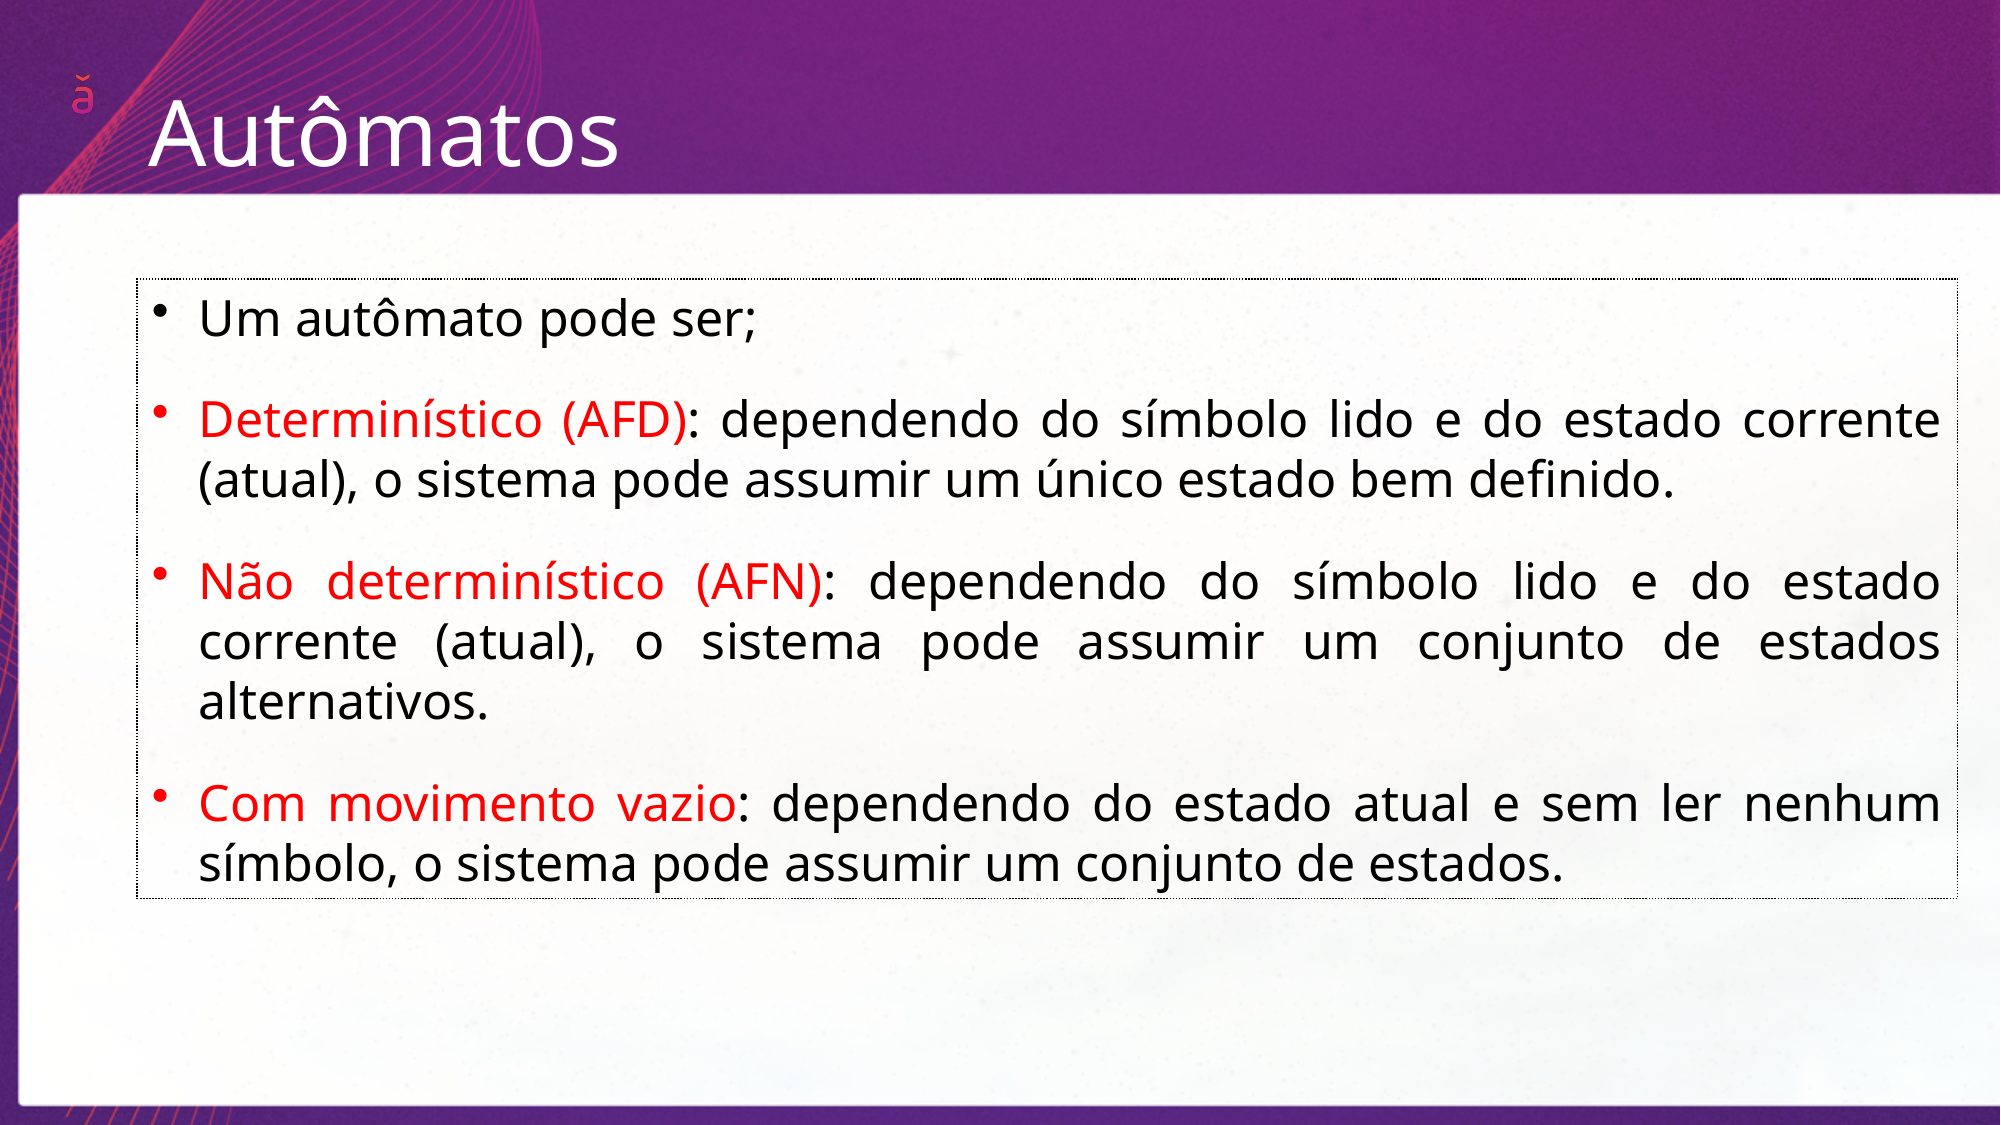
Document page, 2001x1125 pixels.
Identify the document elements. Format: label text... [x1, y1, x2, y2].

text_box Autômatos [133, 80, 1433, 204]
text_box Um autômato pode ser; Determinístico (AFD): dependendo do símbolo lido e do estado corrente (atual), o sistema pode assumir um único estado bem definido. Não determinístico (AFN): dependendo do símbolo lido e do estado corrente (atual), o sistema pode assumir um conjunto de estados alternativos. Com movimento vazio: dependendo do estado atual e sem ler nenhum símbolo, o sistema pode assumir um conjunto de estados. [137, 278, 1958, 899]
picture [0, 0, 2000, 1125]
